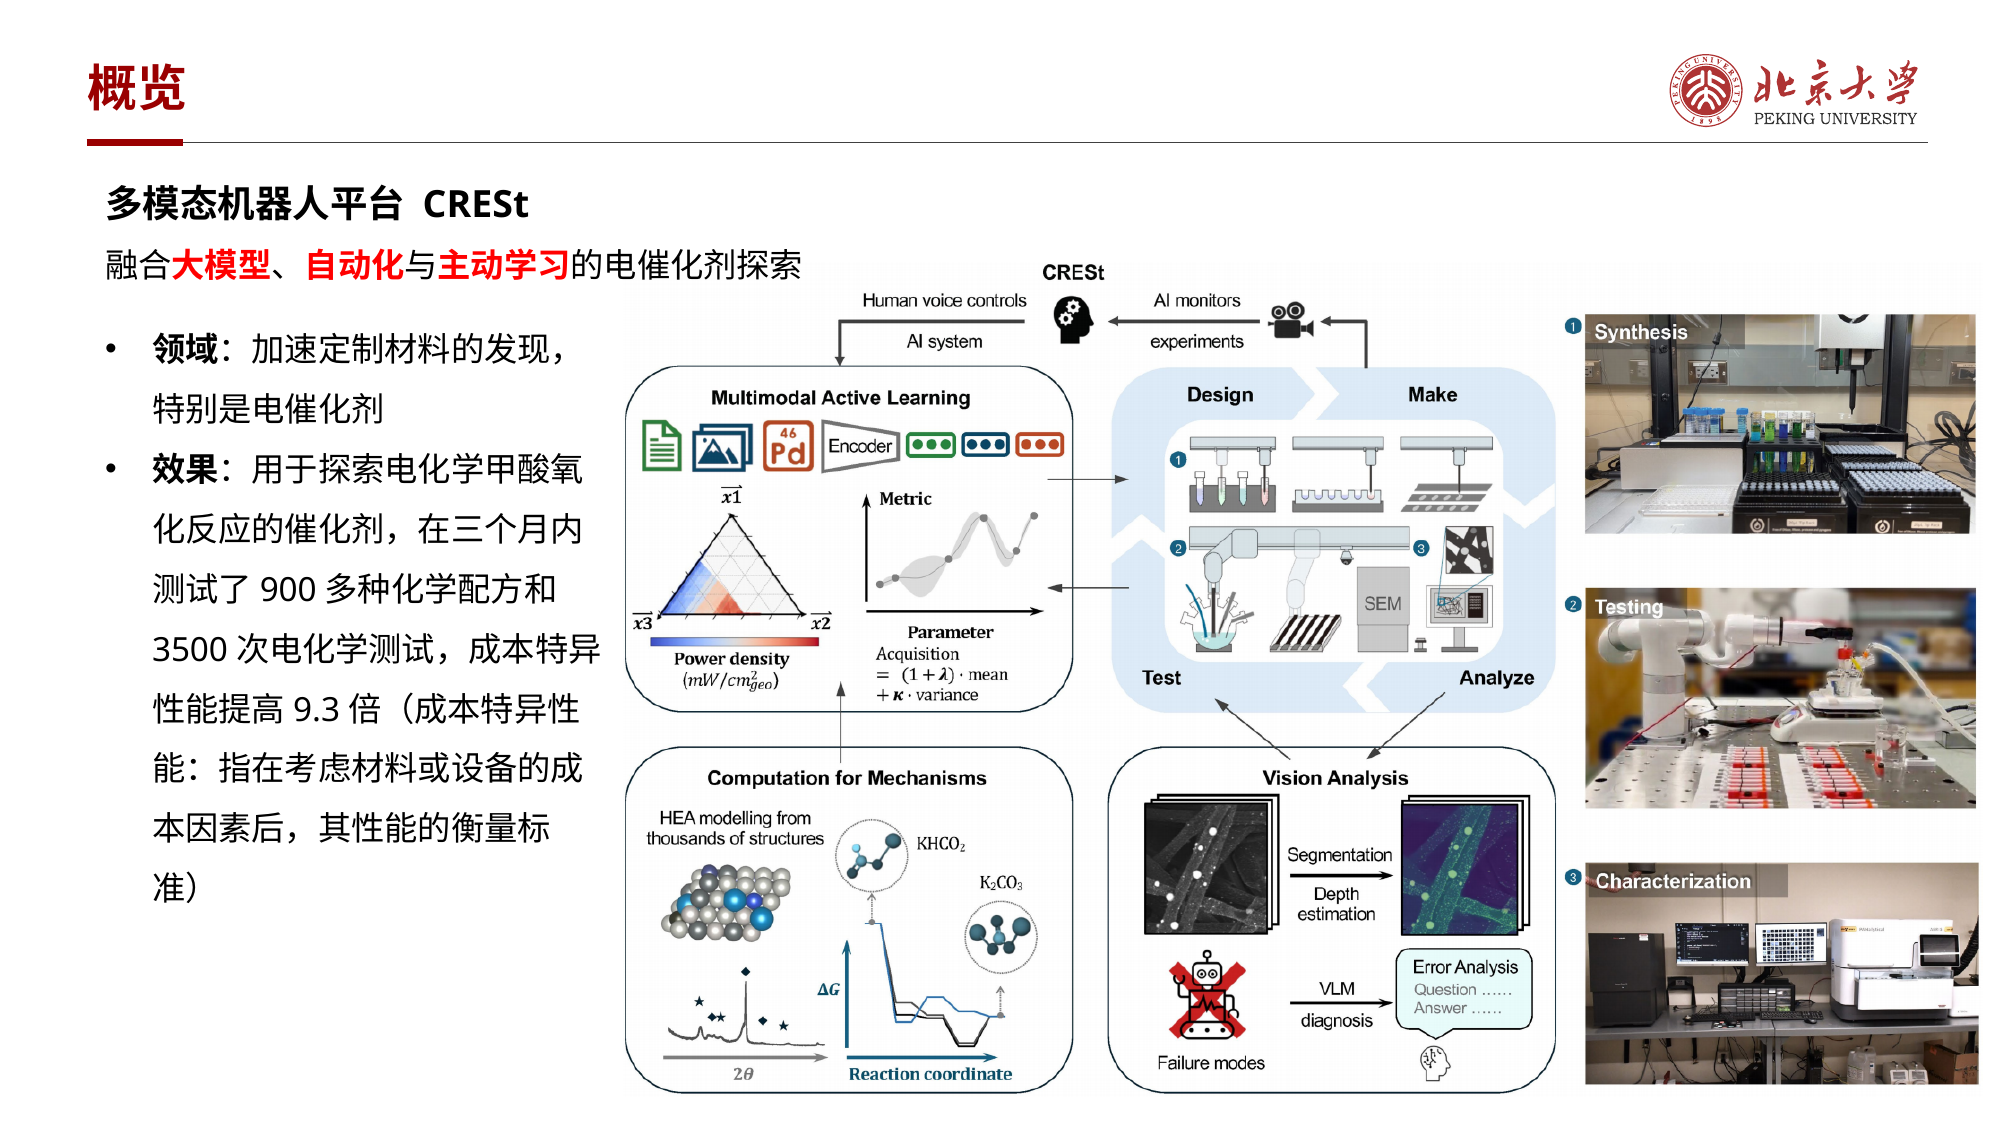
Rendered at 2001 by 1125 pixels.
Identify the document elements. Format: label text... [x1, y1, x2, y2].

text_box 多模态机器人平台 CRESt 融合大模型、自动化与主动学习的电催化剂探索 [90, 149, 853, 301]
title 概览 [72, 39, 1559, 142]
picture [617, 254, 1986, 1097]
text_box 领域：加速定制材料的发现，特别是电催化剂 效果：用于探索电化学甲酸氧化反应的催化剂，在三个月内测试了900多种化学配方和3500次电化学测试，成本特异性能提高9.3倍（成本特异性能：指在考虑材料或设备的成本因素后，其性能的衡量标准） [90, 301, 617, 915]
